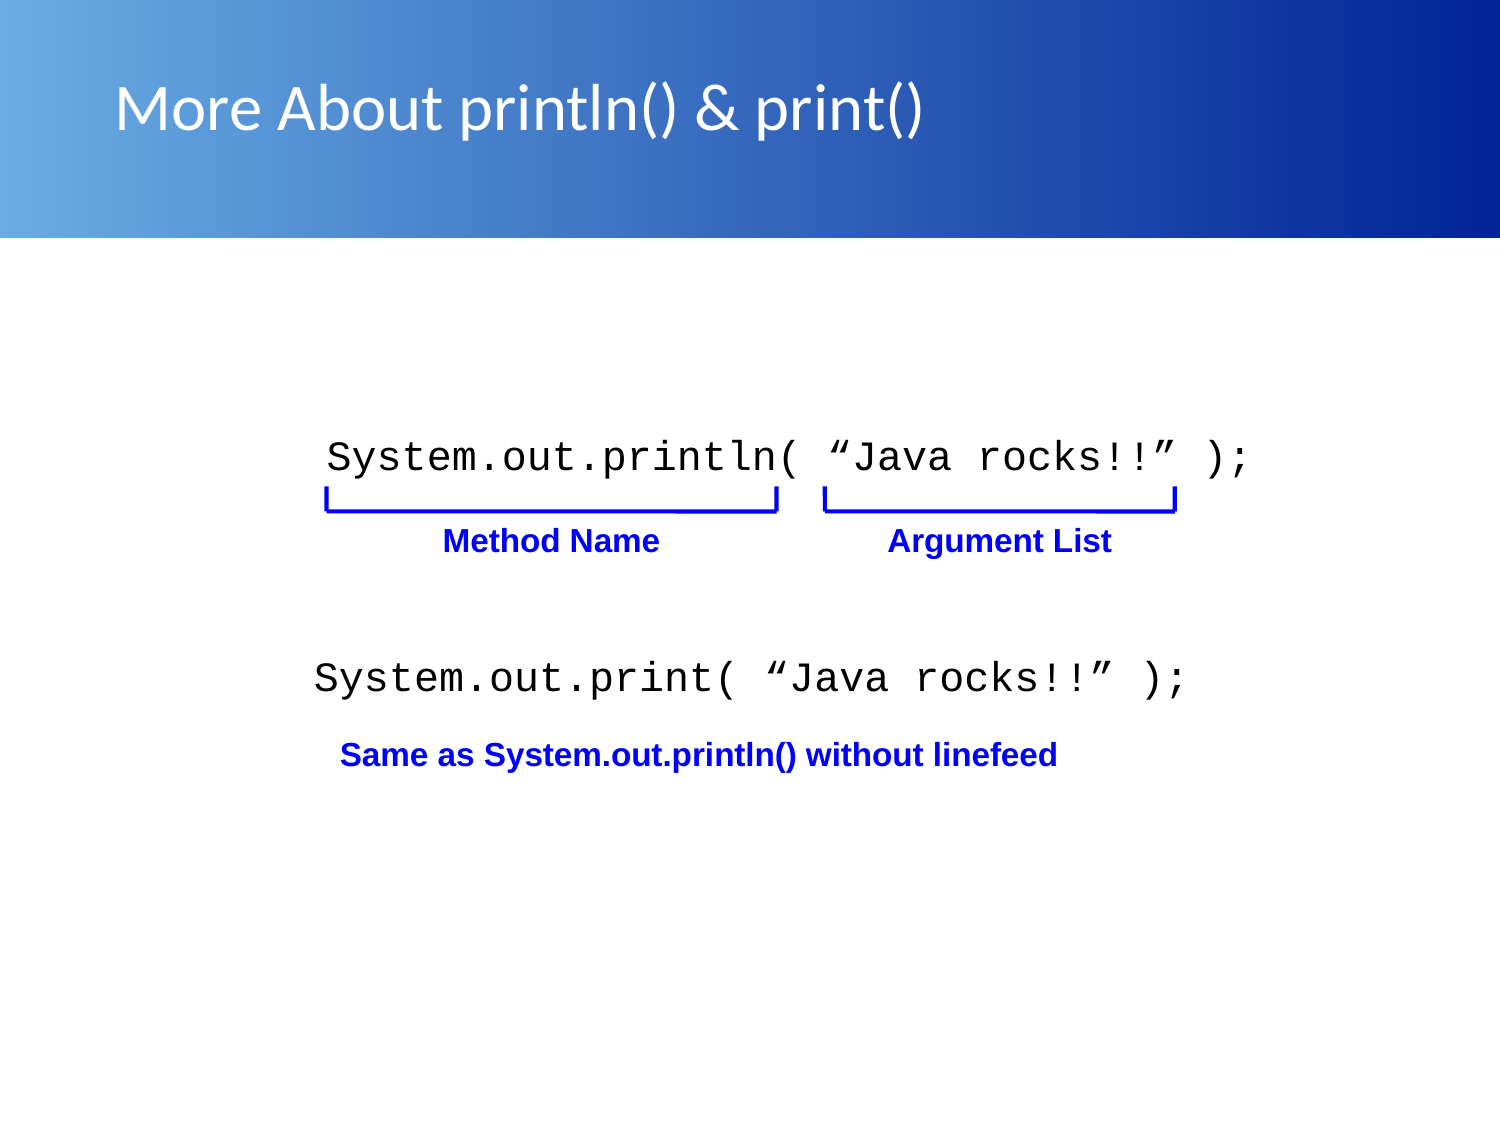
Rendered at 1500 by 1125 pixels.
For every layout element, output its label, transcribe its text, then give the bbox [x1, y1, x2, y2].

text_box System.out.println( “Java rocks!!” ); [311, 421, 1353, 487]
text_box Same as System.out.println() without linefeed [324, 725, 1188, 781]
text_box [326, 486, 777, 572]
text_box System.out.print( “Java rocks!!” ); [299, 641, 1352, 707]
title More About println() & print() [99, 57, 1450, 150]
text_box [824, 486, 1176, 572]
